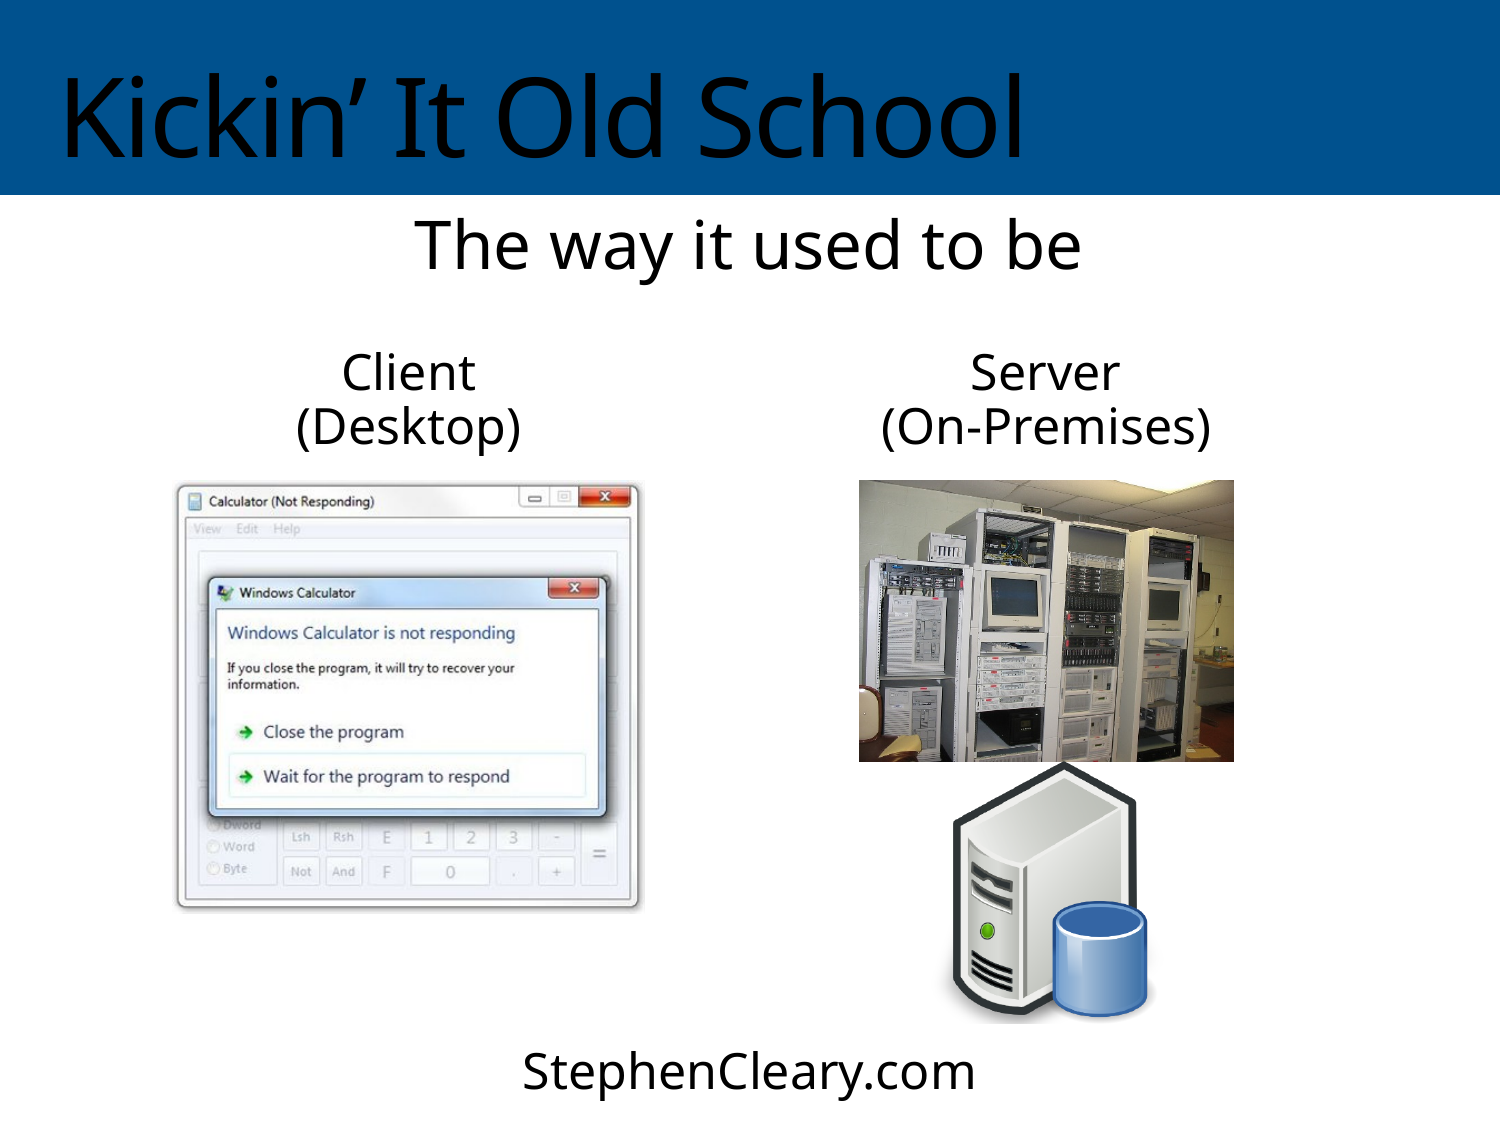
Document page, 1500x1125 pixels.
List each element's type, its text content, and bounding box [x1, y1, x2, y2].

text_box Server (On-Premises) [851, 323, 1242, 479]
text_box Client (Desktop) [266, 323, 552, 479]
picture [858, 480, 1234, 1025]
title Kickin’ It Old School [33, 47, 1468, 196]
list The way it used to be [33, 196, 1467, 301]
picture [172, 480, 646, 915]
